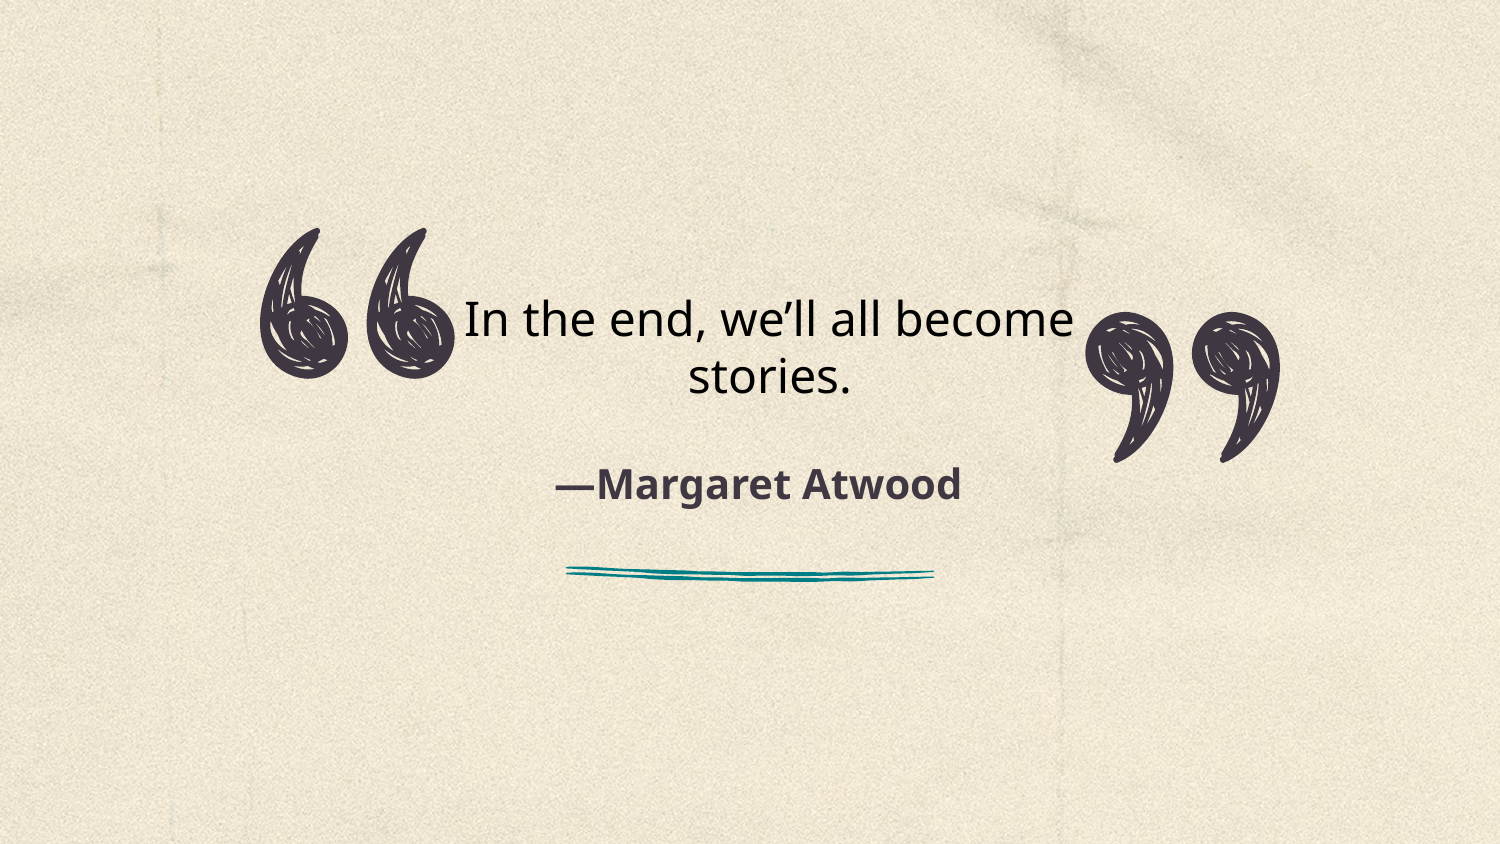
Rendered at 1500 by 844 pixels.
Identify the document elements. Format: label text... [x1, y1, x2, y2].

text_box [564, 566, 935, 583]
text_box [1082, 311, 1312, 464]
picture [0, 0, 1500, 844]
title —Margaret Atwood [383, 442, 1133, 537]
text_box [228, 227, 458, 379]
subtitle In the end, we’ll all become stories. [437, 273, 1103, 459]
